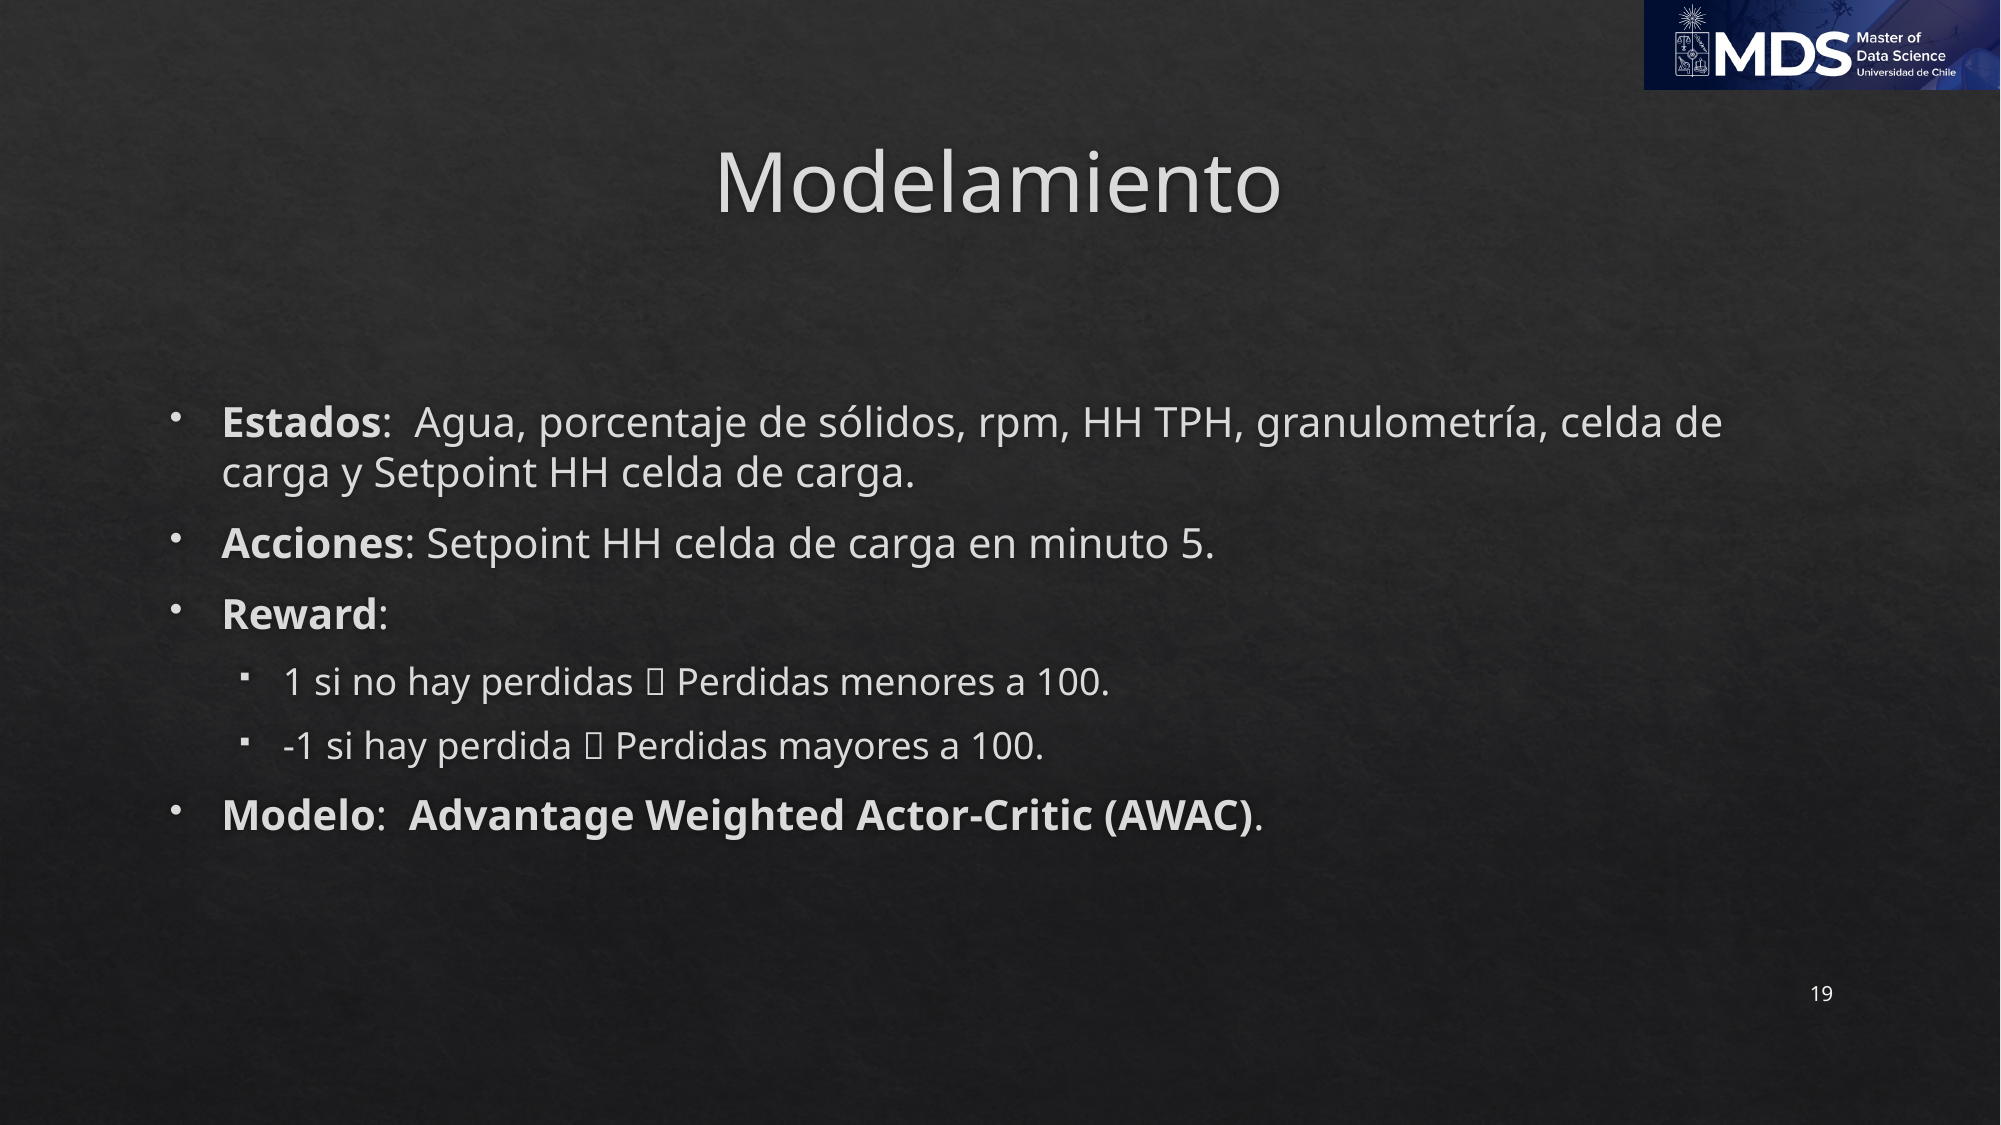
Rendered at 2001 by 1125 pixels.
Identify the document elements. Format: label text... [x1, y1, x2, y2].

slide_number 19 [1724, 965, 1849, 1025]
picture [1643, 0, 2000, 91]
list Estados: Agua, porcentaje de sólidos, rpm, HH TPH, granulometría, celda de carga y Setpoint HH celda de carga. Acciones: Setpoint HH celda de carga en minuto 5. Reward: 1 si no hay perdidas  Perdidas menores a 100. -1 si hay perdida  Perdidas mayores a 100. Modelo: Advantage Weighted Actor-Critic (AWAC). [149, 388, 1850, 950]
title Modelamiento [149, 99, 1849, 260]
